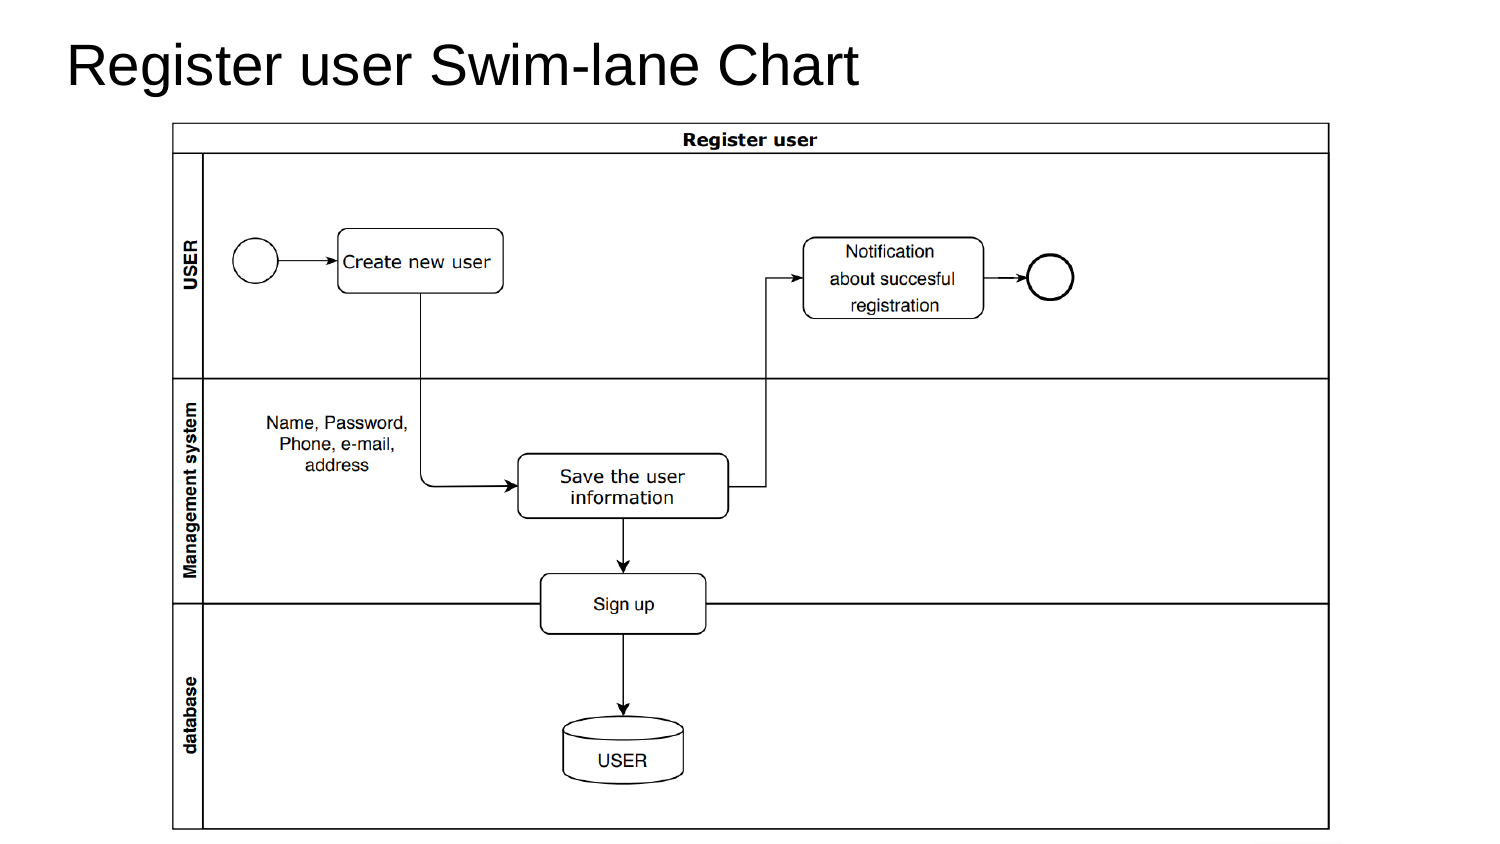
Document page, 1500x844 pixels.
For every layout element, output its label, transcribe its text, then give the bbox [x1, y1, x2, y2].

title Register user Swim-lane Chart [51, 12, 1449, 107]
picture [158, 105, 1342, 844]
